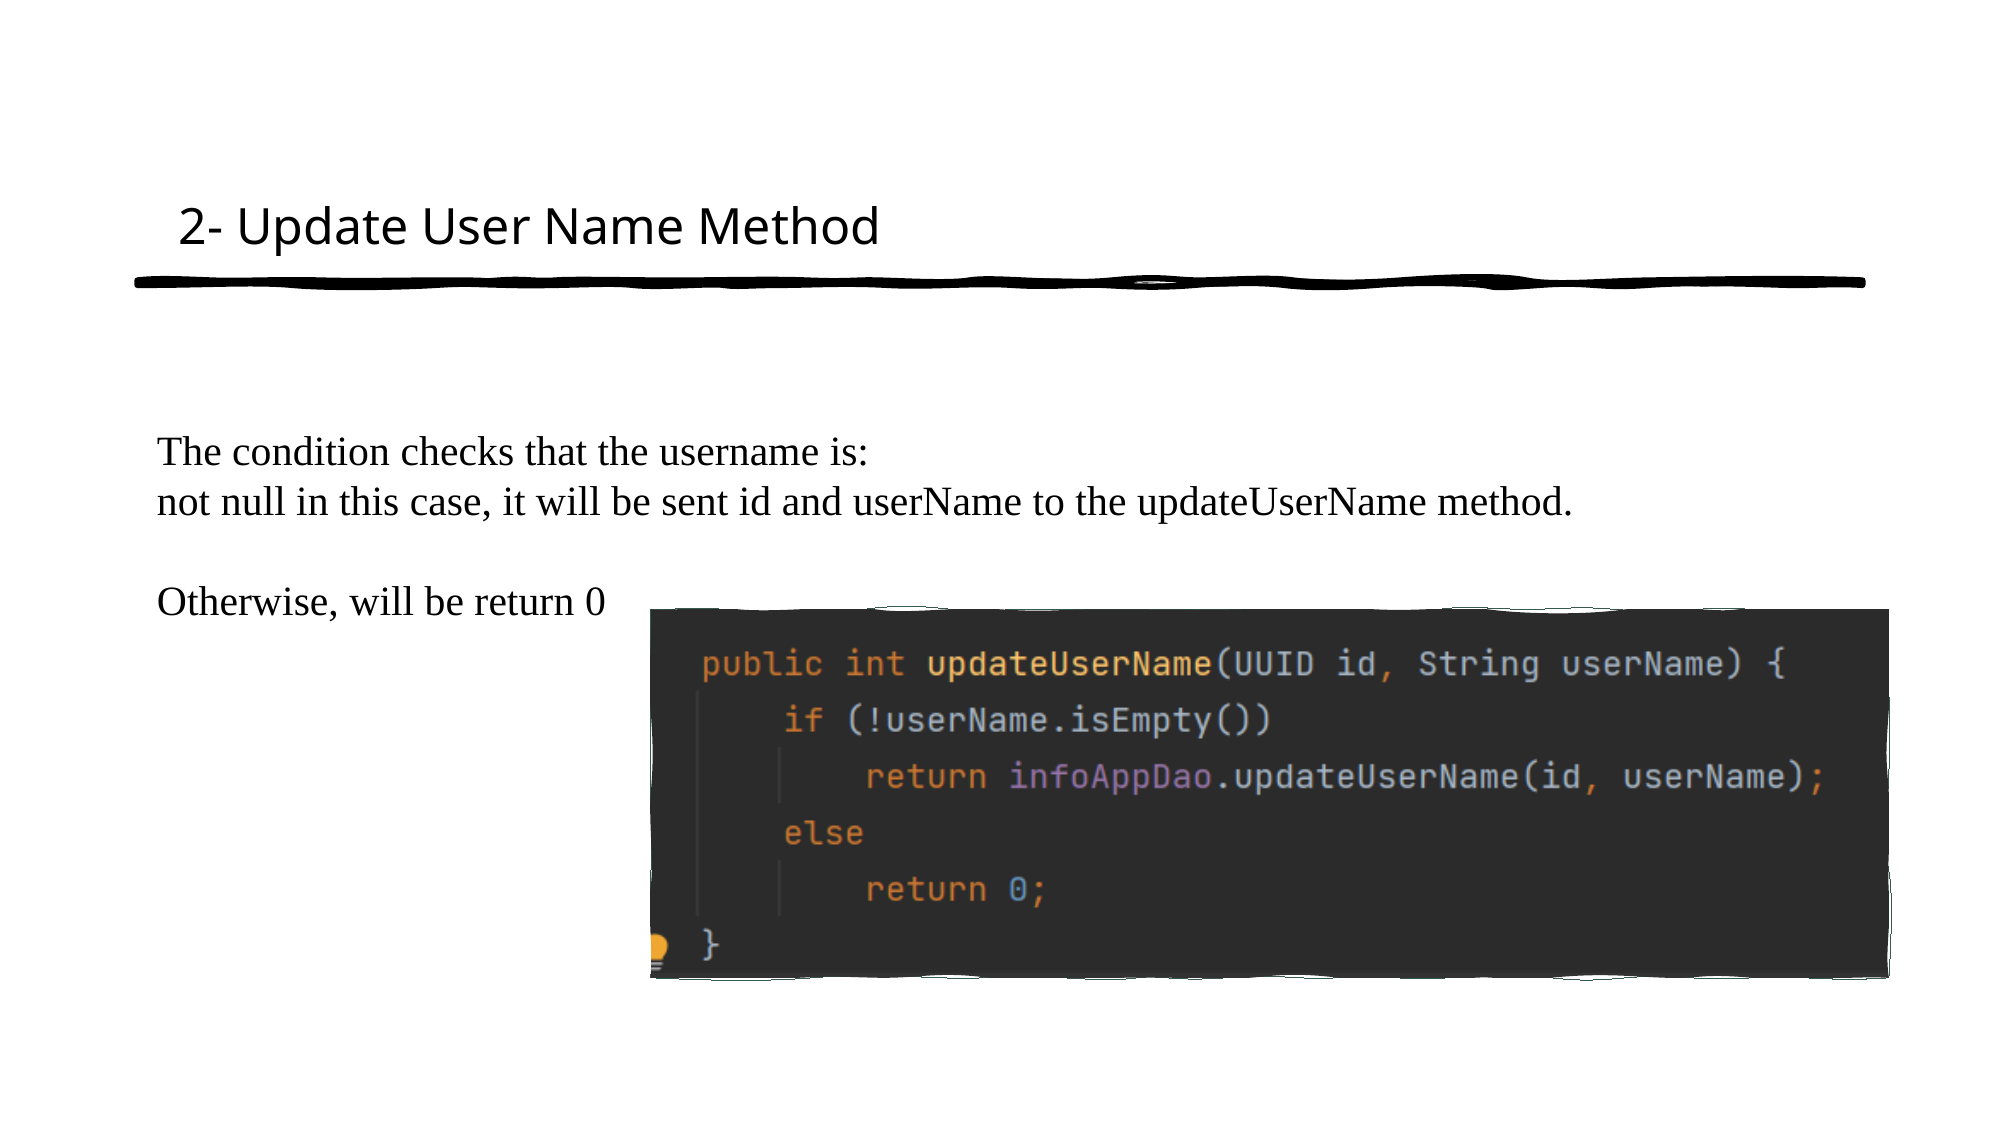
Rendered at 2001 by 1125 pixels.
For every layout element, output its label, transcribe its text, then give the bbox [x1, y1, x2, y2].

text_box 2- Update User Name Method [163, 187, 1297, 323]
picture [650, 609, 1889, 978]
text_box The condition checks that the username is: not null in this case, it will be sent id and userName to the updateUserName method. Otherwise, will be return 0 [142, 416, 1685, 631]
